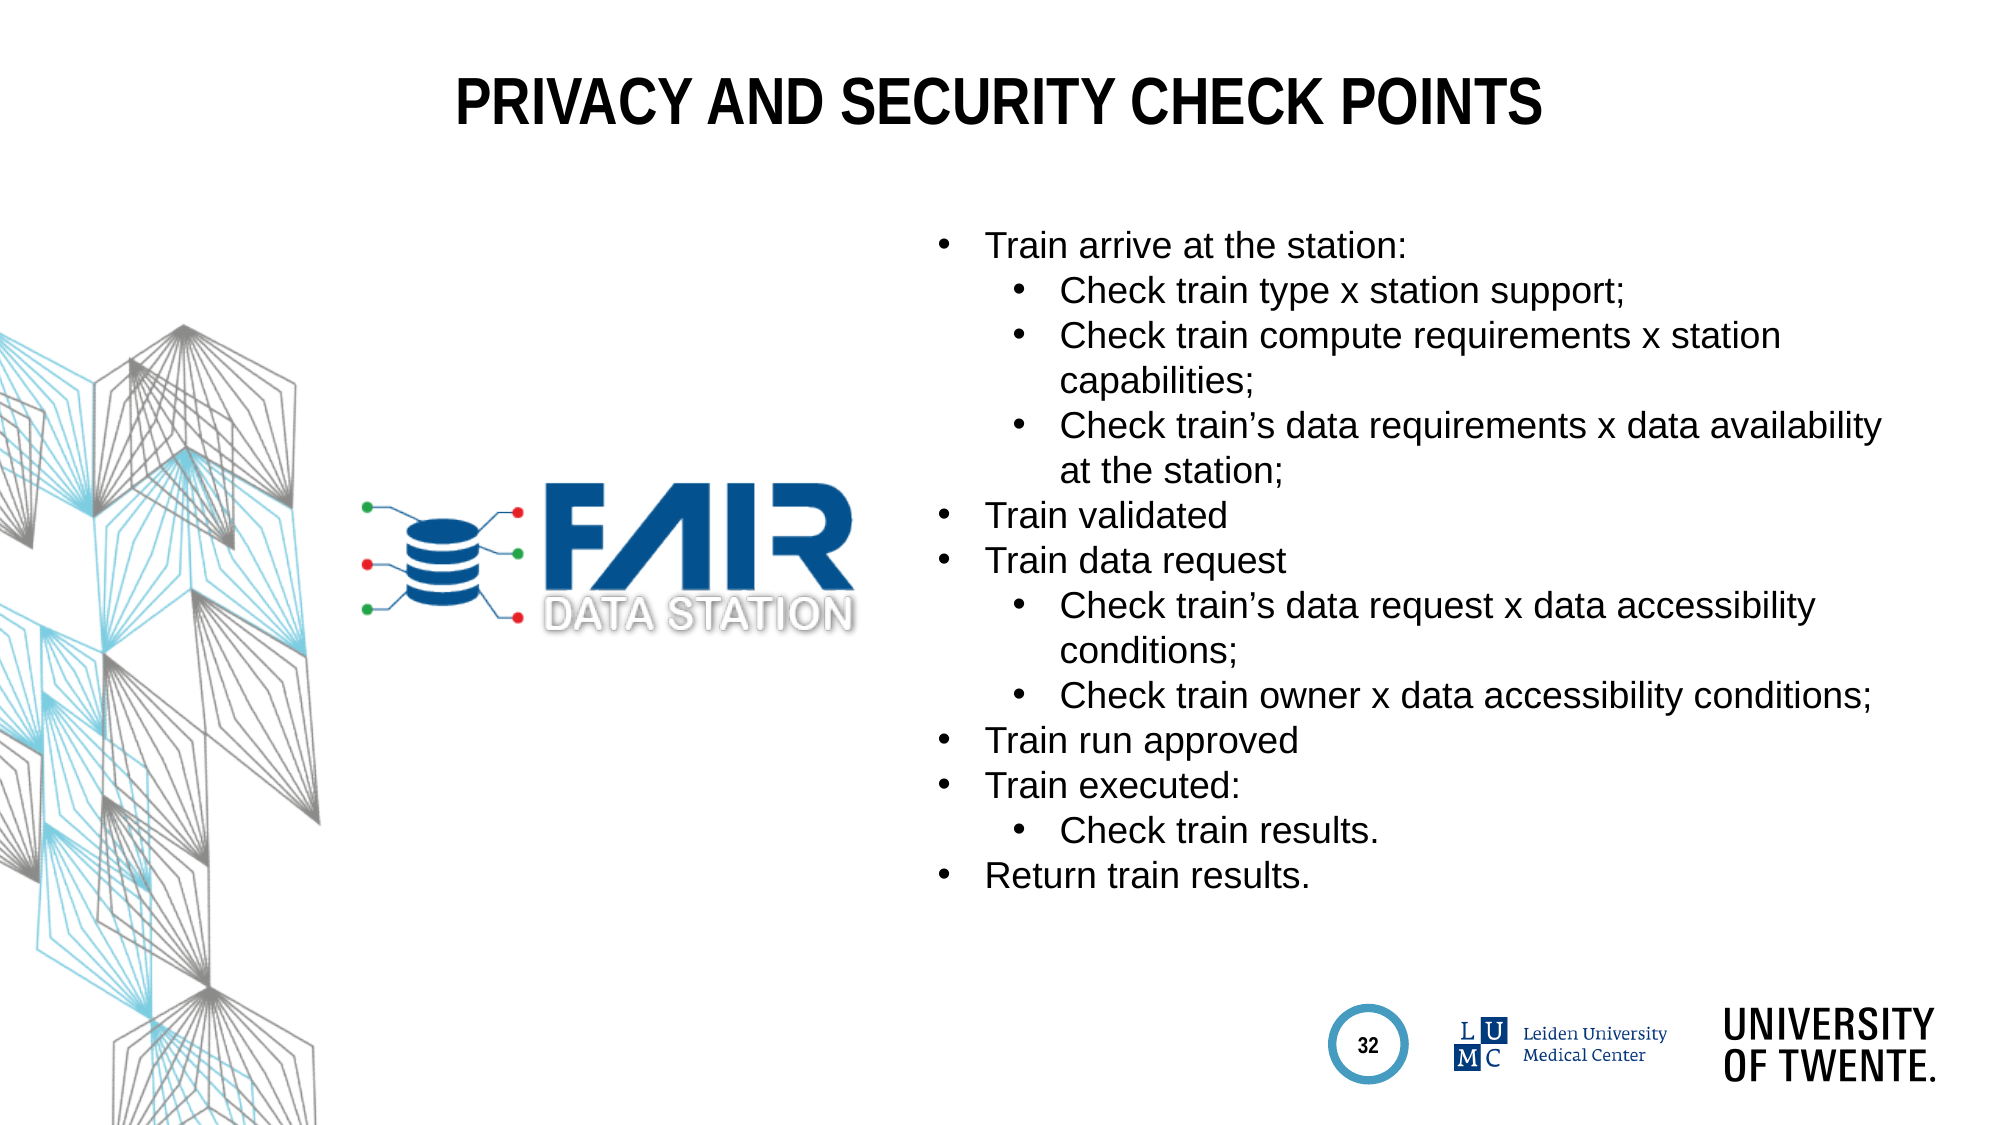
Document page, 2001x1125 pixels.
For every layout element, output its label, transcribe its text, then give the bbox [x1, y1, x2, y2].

picture [338, 480, 868, 645]
title Privacy and security check points [137, 59, 1863, 278]
picture [1693, 976, 1966, 1113]
picture [1454, 1017, 1667, 1071]
text_box Train arrive at the station: Check train type x station support; Check train compute requirements x station capabilities; Check train’s data requirements x data availability at the station; Train validated Train data request Check train’s data request x data accessibility conditions; Check train owner x data accessibility conditions; Train run approved Train executed: Check train results. Return train results. [922, 214, 1932, 904]
slide_number 32 [1328, 1003, 1409, 1085]
